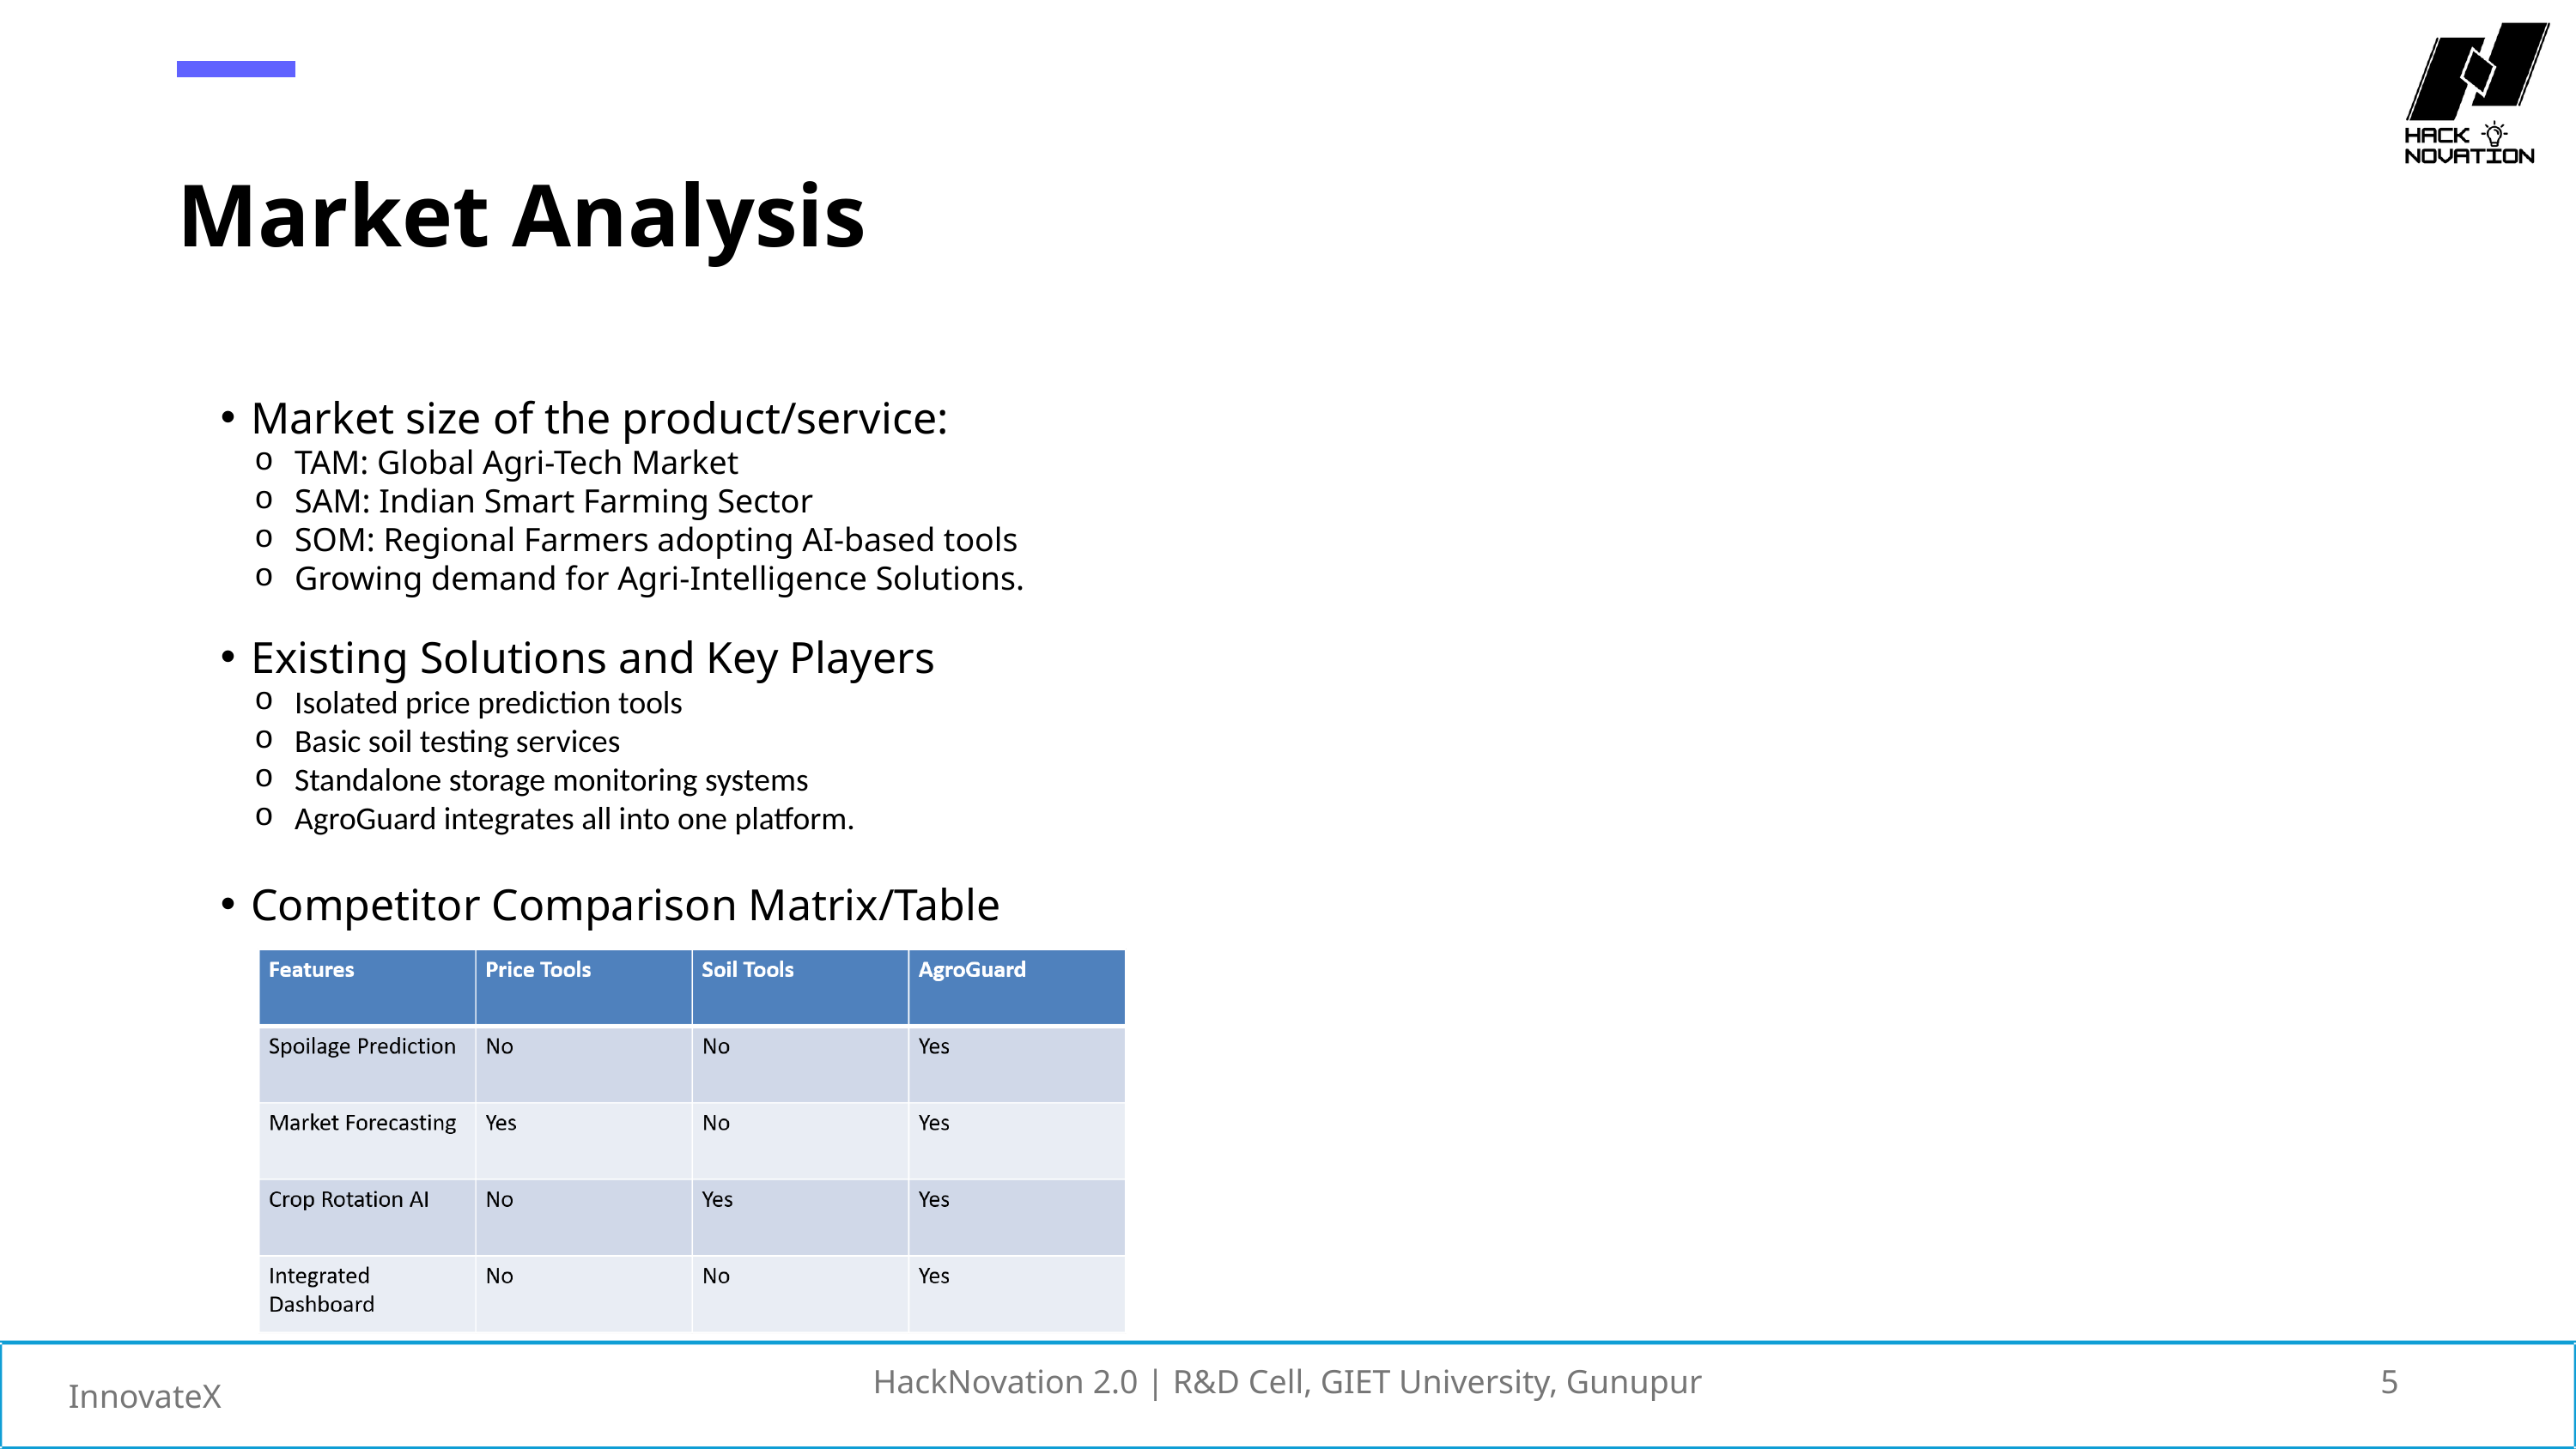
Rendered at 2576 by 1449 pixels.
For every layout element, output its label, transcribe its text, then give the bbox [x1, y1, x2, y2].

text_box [176, 60, 296, 76]
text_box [853, 1342, 1723, 1421]
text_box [0, 1340, 2576, 1449]
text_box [1819, 1342, 2399, 1421]
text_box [15, 1356, 275, 1434]
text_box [177, 76, 2399, 358]
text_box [2381, 0, 2576, 194]
text_box Market size of the product/service: TAM: Global Agri-Tech Market SAM: Indian Smart Farming Sector SOM: Regional Farmers adopting AI-based tools Growing demand for Agri-Intelligence Solutions. Existing Solutions and Key Players Isolated price prediction tools Basic soil testing services Standalone storage monitoring systems AgroGuard integrates all into one platform. Competitor Comparison Matrix/Table [190, 396, 2386, 930]
picture [257, 946, 1128, 1334]
